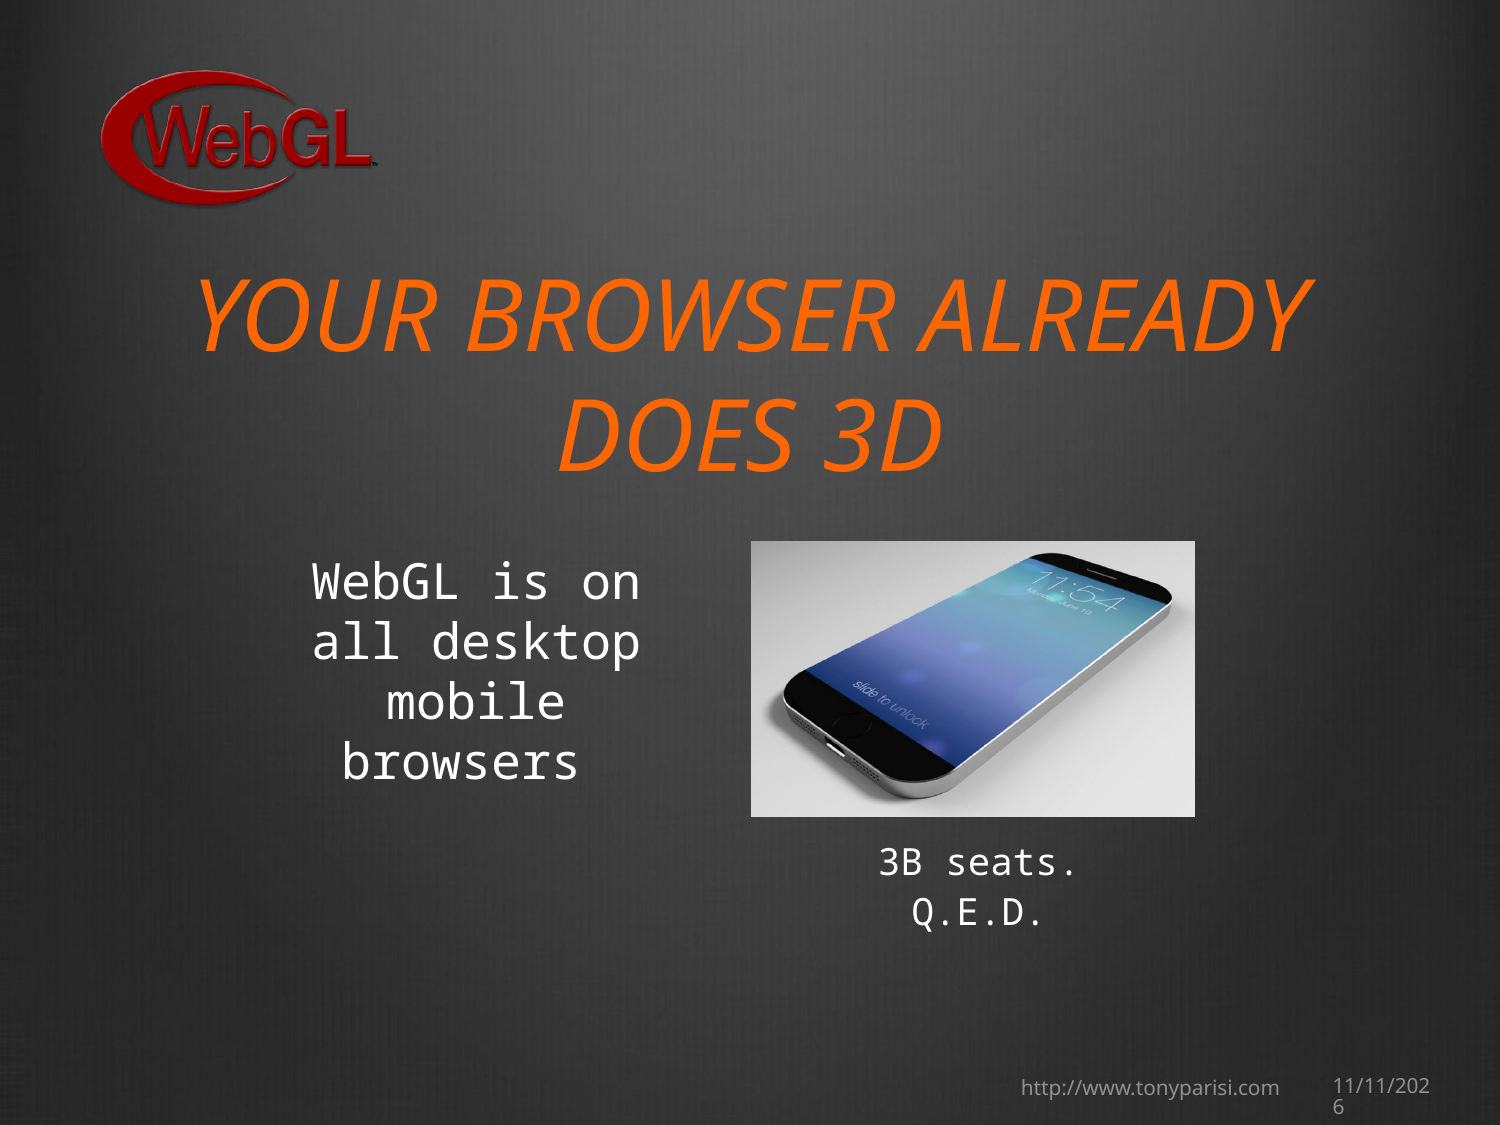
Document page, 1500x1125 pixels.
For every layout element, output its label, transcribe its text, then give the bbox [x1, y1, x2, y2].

title Your browser already does 3D [112, 254, 1388, 489]
text_box 3B seats. Q.E.D. [847, 843, 1111, 942]
picture [98, 65, 378, 210]
picture [751, 541, 1195, 817]
text_box WebGL is on all desktop mobile browsers [270, 541, 682, 831]
footer http://www.tonyparisi.com [1005, 1057, 1316, 1117]
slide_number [1317, 1057, 1457, 1117]
